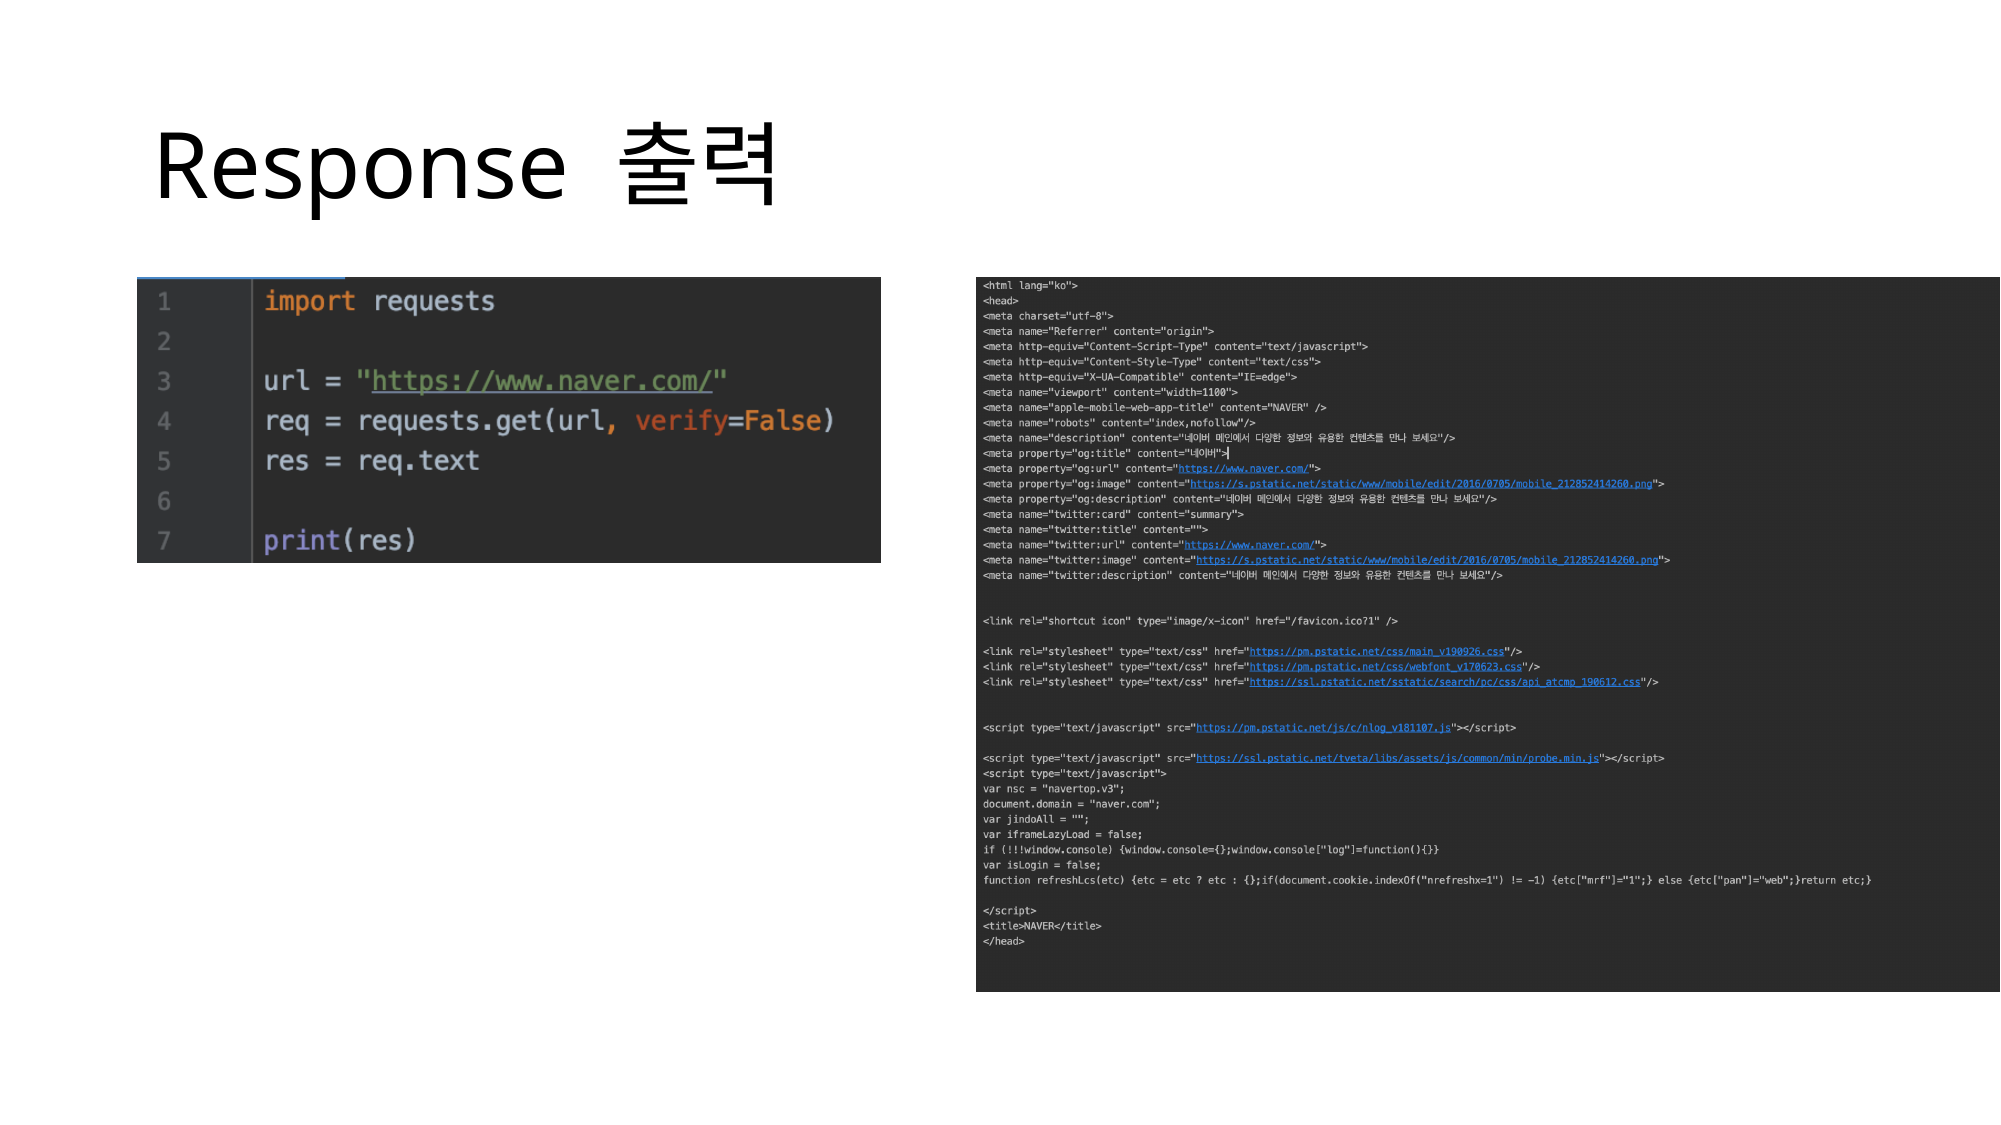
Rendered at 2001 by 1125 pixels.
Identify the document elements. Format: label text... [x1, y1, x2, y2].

title Response 출력 [137, 59, 1863, 278]
picture [137, 277, 881, 563]
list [976, 277, 2000, 992]
